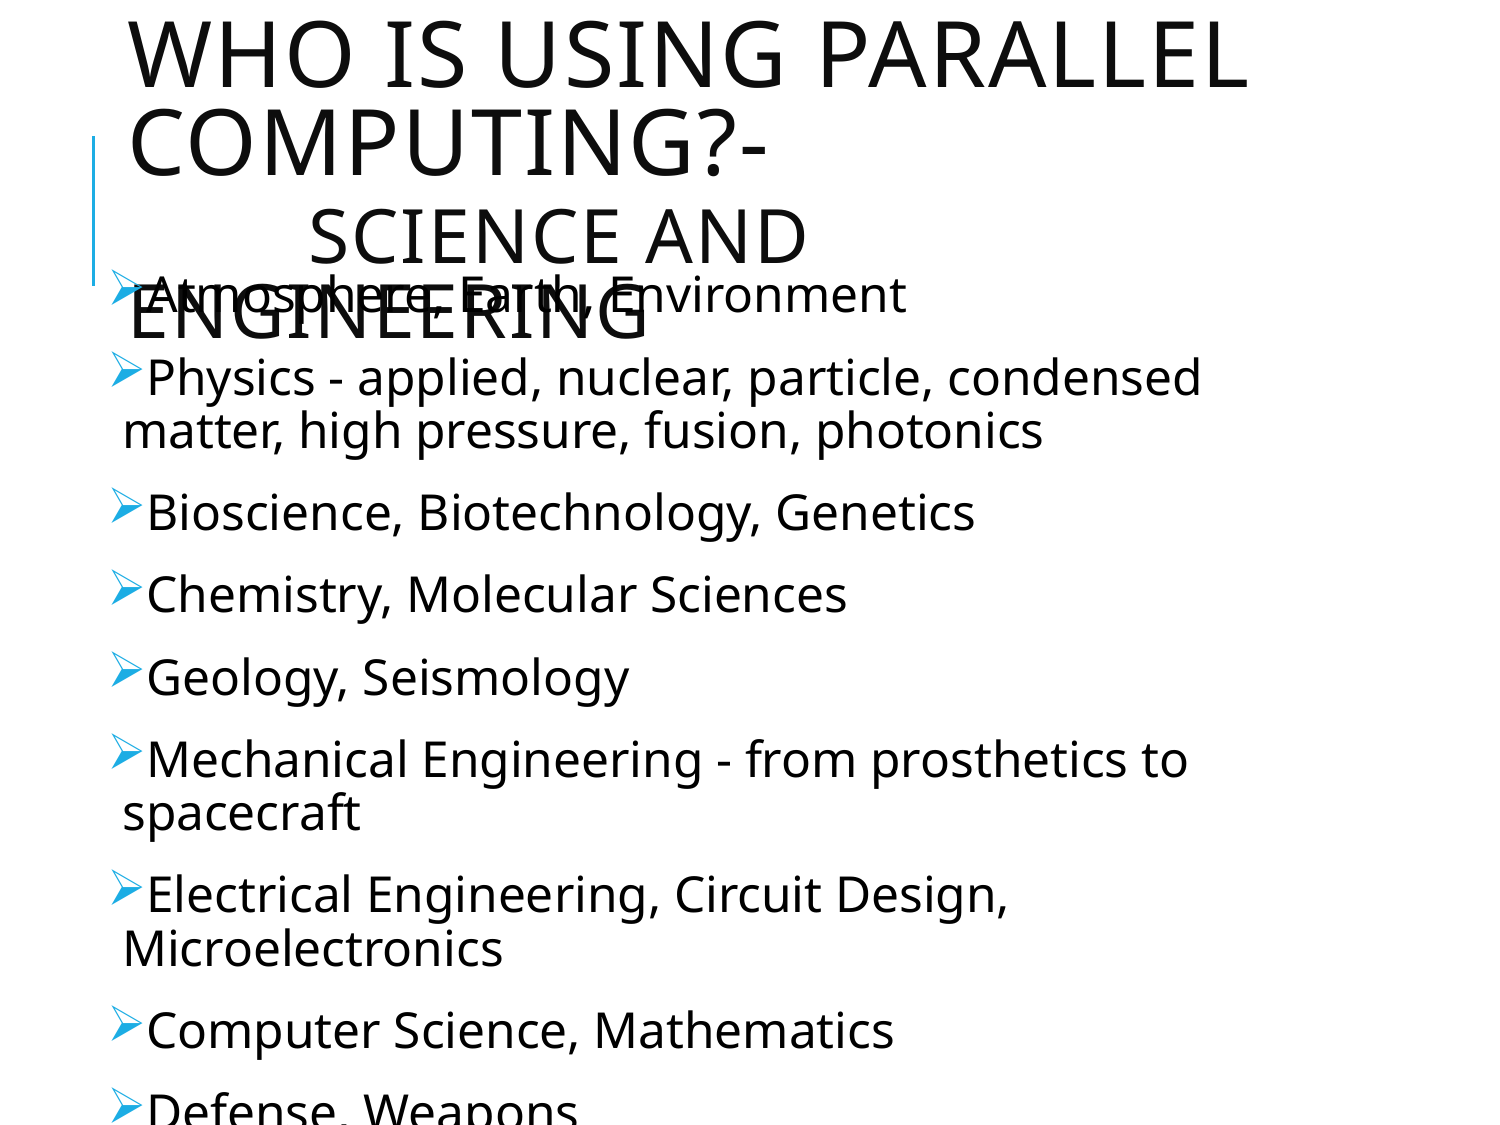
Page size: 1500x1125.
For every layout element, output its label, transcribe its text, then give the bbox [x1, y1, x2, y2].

title Who Is Using Parallel Computing?- Science and Engineering [112, 62, 1309, 262]
list Atmosphere, Earth, Environment Physics - applied, nuclear, particle, condensed matter, high pressure, fusion, photonics Bioscience, Biotechnology, Genetics Chemistry, Molecular Sciences Geology, Seismology Mechanical Engineering - from prosthetics to spacecraft Electrical Engineering, Circuit Design, Microelectronics Computer Science, Mathematics Defense, Weapons [99, 262, 1375, 1125]
